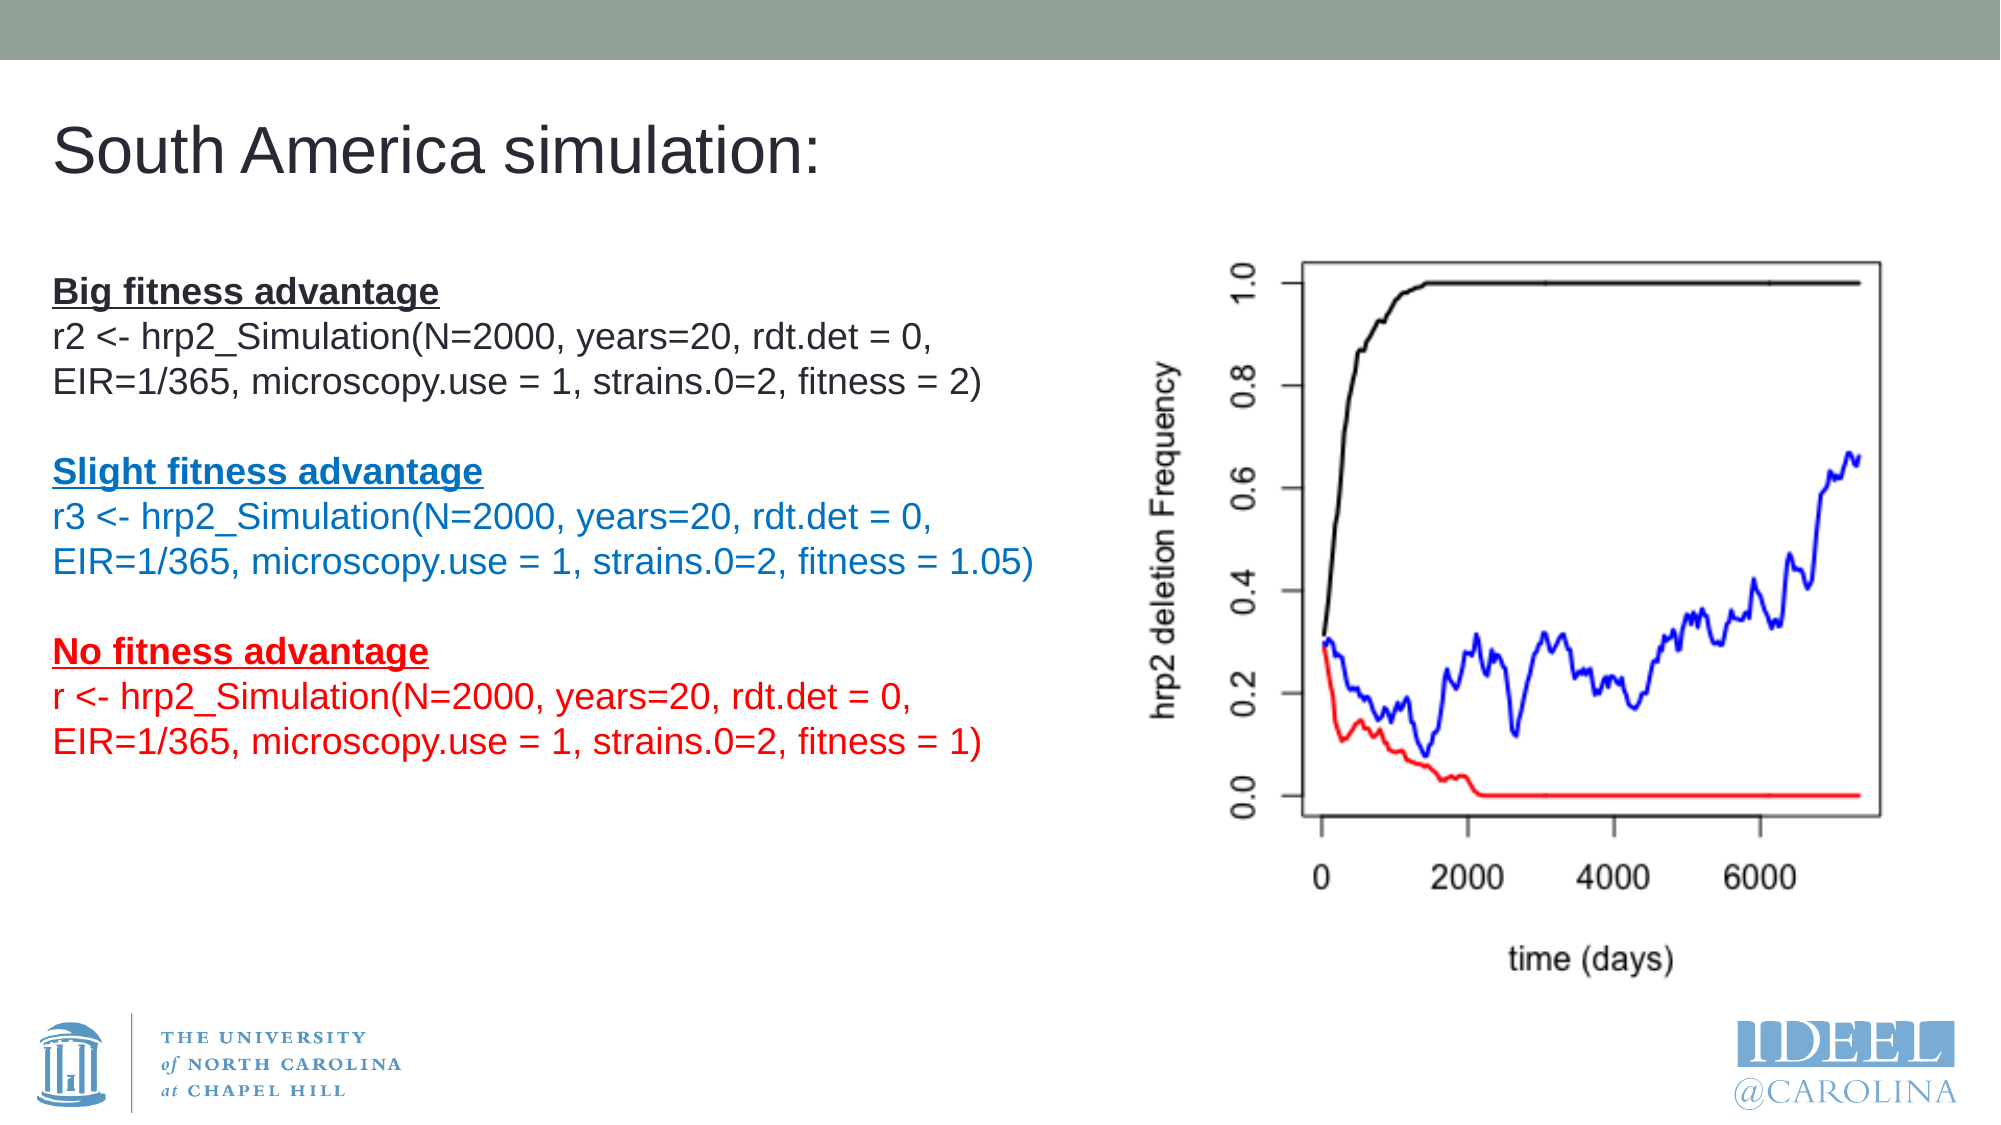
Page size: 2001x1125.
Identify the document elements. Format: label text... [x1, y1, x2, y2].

text_box South America simulation: Big fitness advantage r2 <- hrp2_Simulation(N=2000, years=20, rdt.det = 0, EIR=1/365, microscopy.use = 1, strains.0=2, fitness = 2) Slight fitness advantage r3 <- hrp2_Simulation(N=2000, years=20, rdt.det = 0, EIR=1/365, microscopy.use = 1, strains.0=2, fitness = 1.05) No fitness advantage r <- hrp2_Simulation(N=2000, years=20, rdt.det = 0, EIR=1/365, microscopy.use = 1, strains.0=2, fitness = 1) [37, 99, 1100, 770]
picture [1139, 99, 1965, 1113]
picture [37, 1012, 402, 1113]
